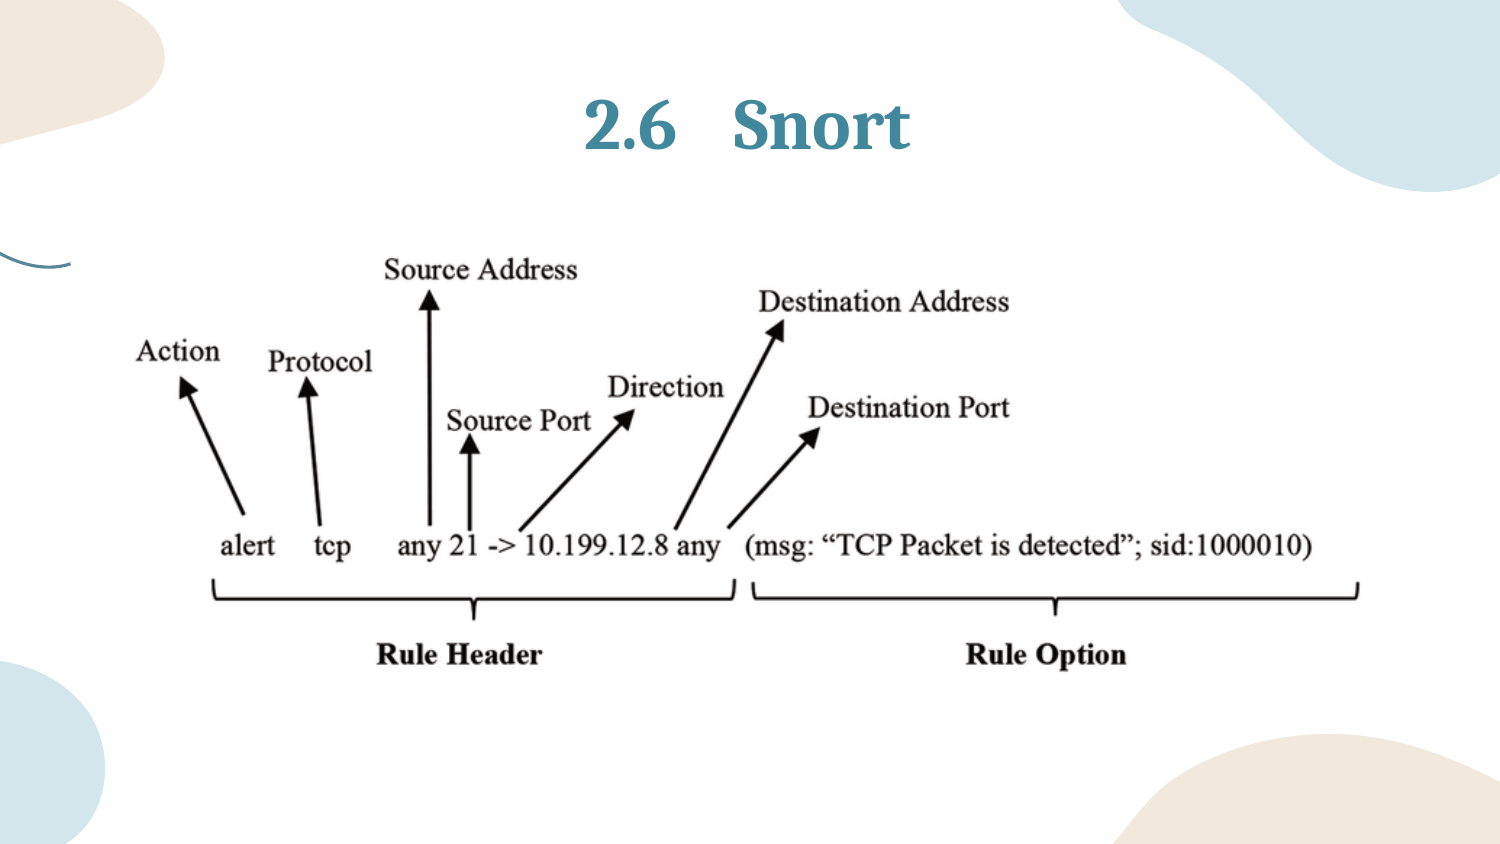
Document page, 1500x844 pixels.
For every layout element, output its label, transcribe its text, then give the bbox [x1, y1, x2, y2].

picture [131, 254, 1365, 676]
title 2.6 Snort [19, 72, 1477, 167]
